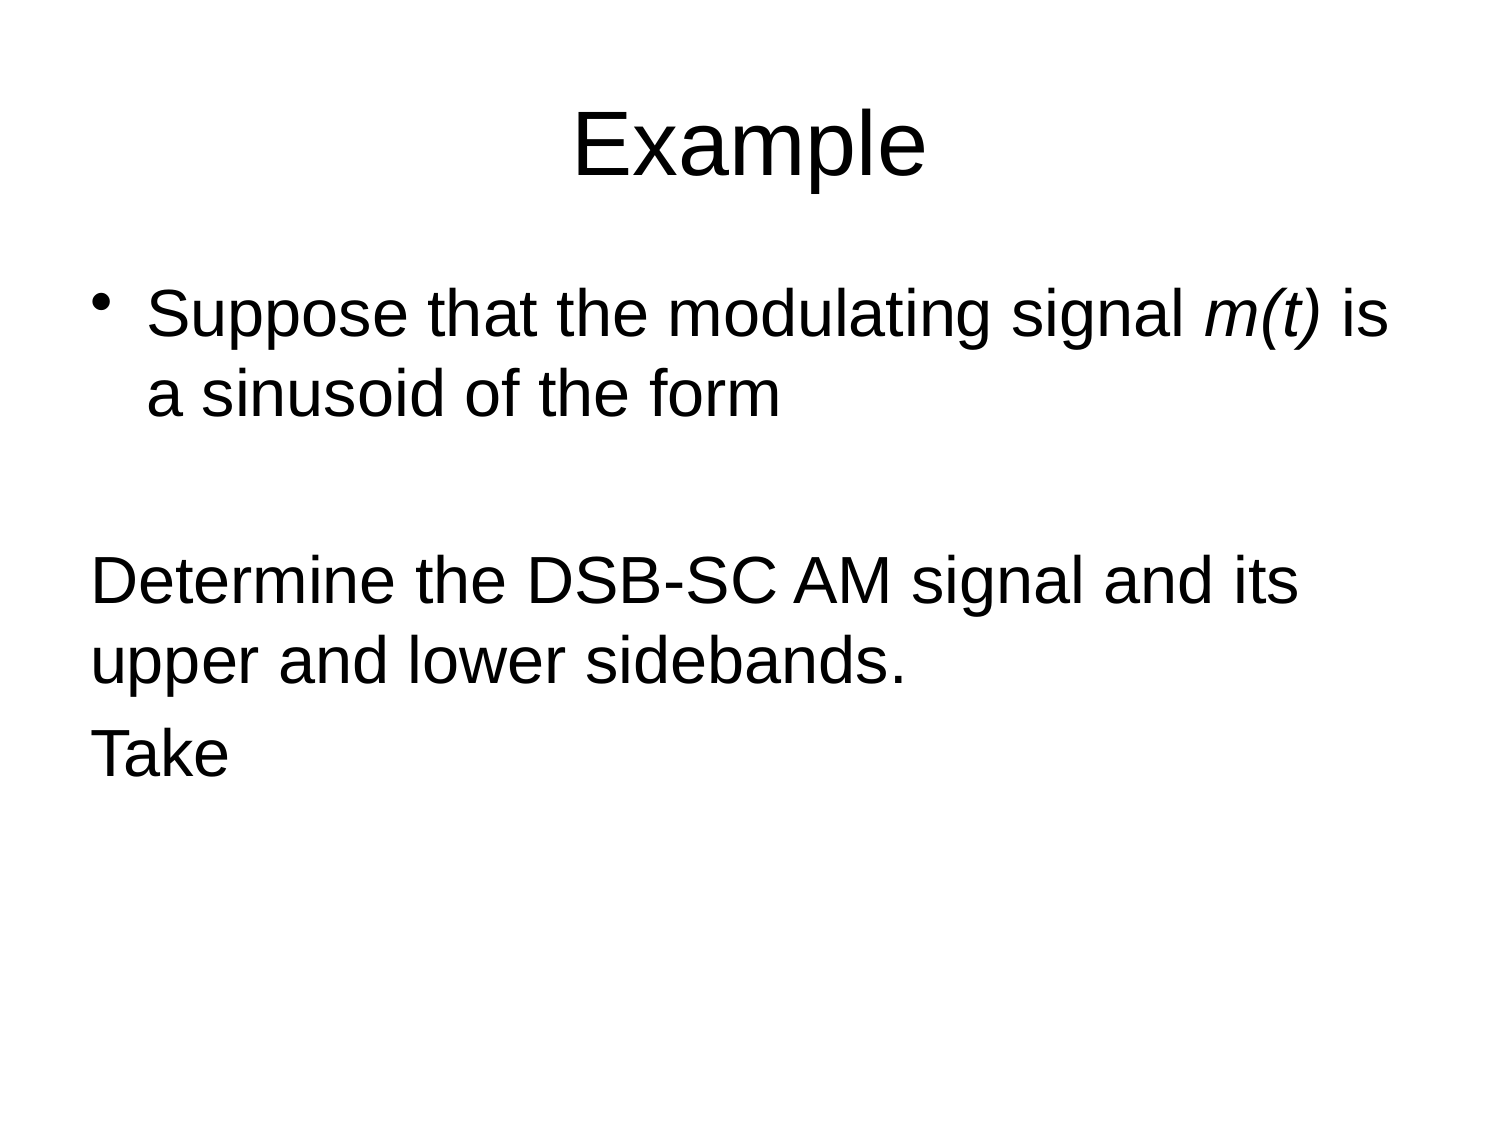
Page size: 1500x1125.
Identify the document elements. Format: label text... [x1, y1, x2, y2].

title Example [75, 45, 1425, 233]
